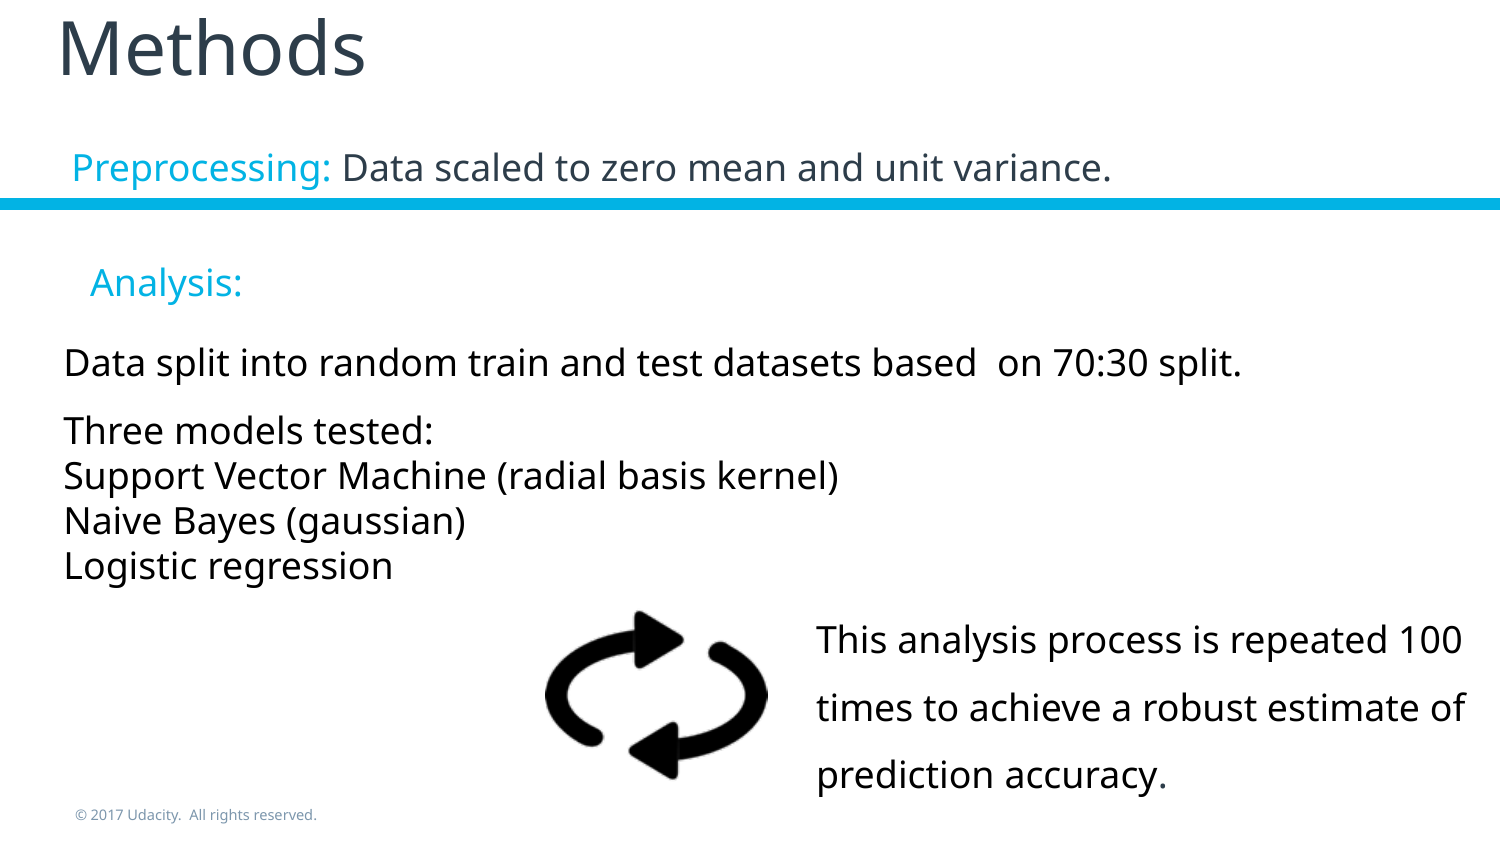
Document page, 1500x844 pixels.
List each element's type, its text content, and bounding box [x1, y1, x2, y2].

text_box Data split into random train and test datasets based on 70:30 split. Three models tested: Support Vector Machine (radial basis kernel) Naive Bayes (gaussian) Logistic regression [48, 290, 1415, 613]
title Methods [56, 0, 1407, 98]
list This analysis process is repeated 100 times to achieve a robust estimate of prediction accuracy. [815, 633, 1488, 758]
text_box Analysis: [75, 227, 313, 313]
text_box Preprocessing: Data scaled to zero mean and unit variance. [56, 112, 1285, 198]
picture [545, 584, 768, 807]
list © 2017 Udacity. All rights reserved. [75, 806, 725, 826]
